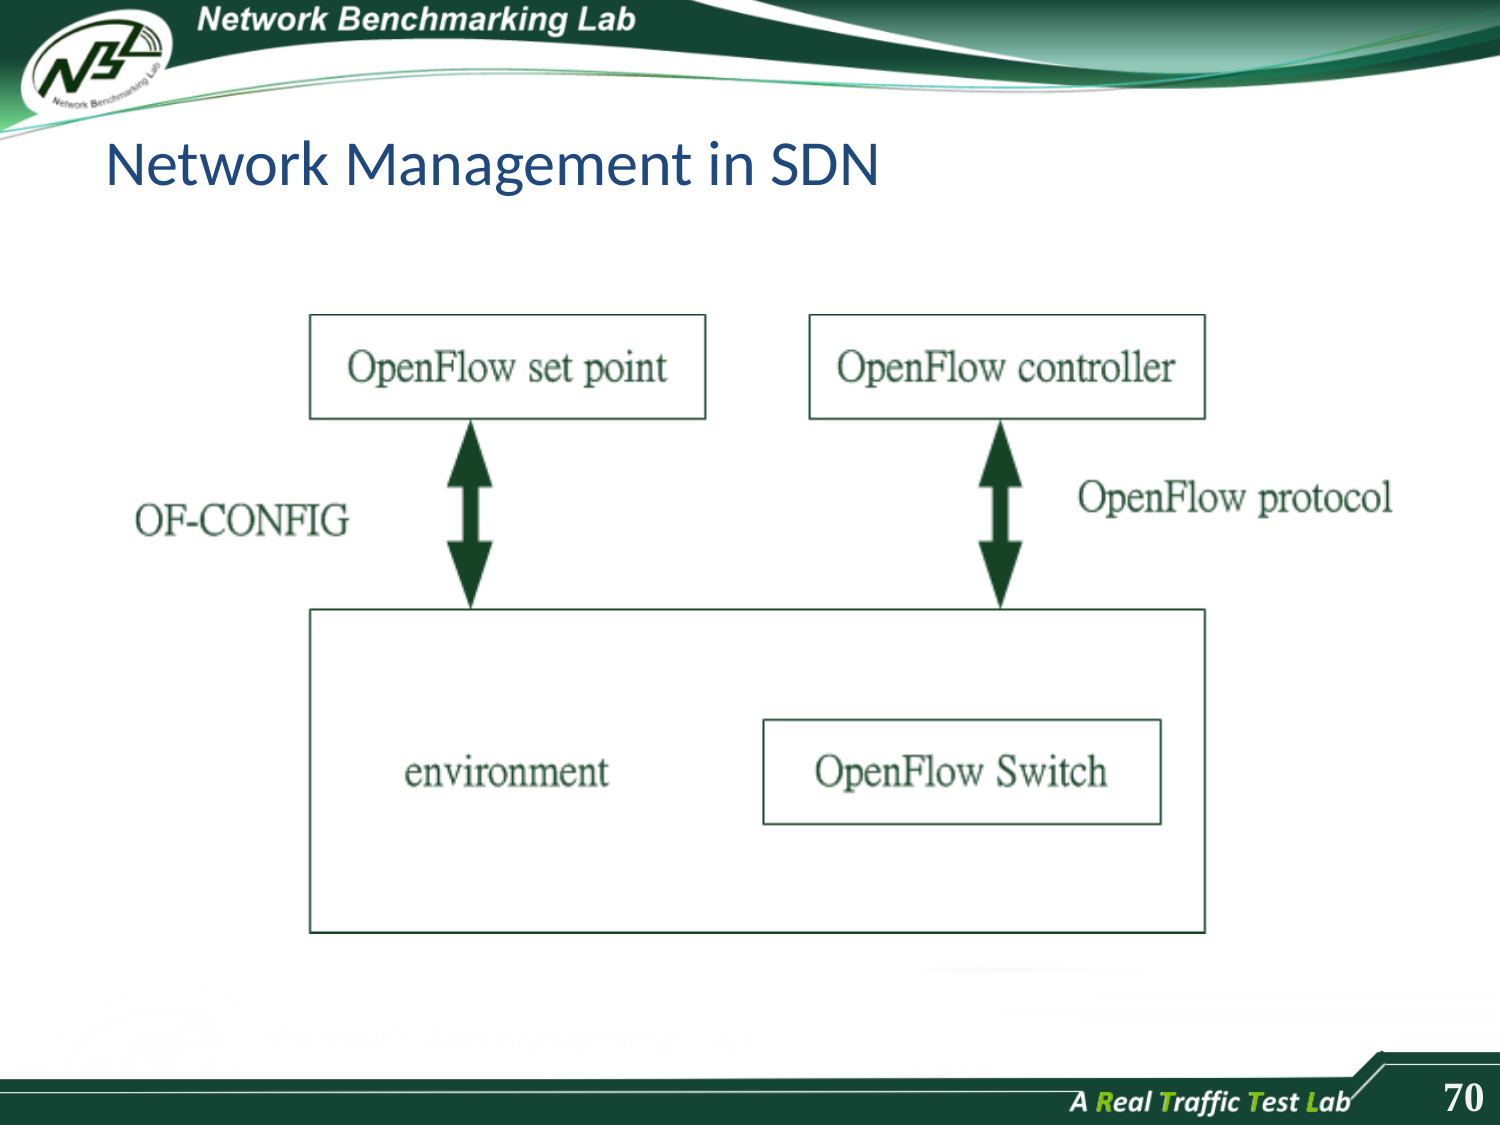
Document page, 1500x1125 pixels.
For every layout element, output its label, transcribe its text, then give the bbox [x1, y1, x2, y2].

picture [0, 963, 1500, 1125]
slide_number 70 [1387, 1065, 1500, 1125]
picture [0, 0, 1500, 162]
title Network Management in SDN [90, 113, 1441, 206]
picture [135, 314, 1395, 935]
